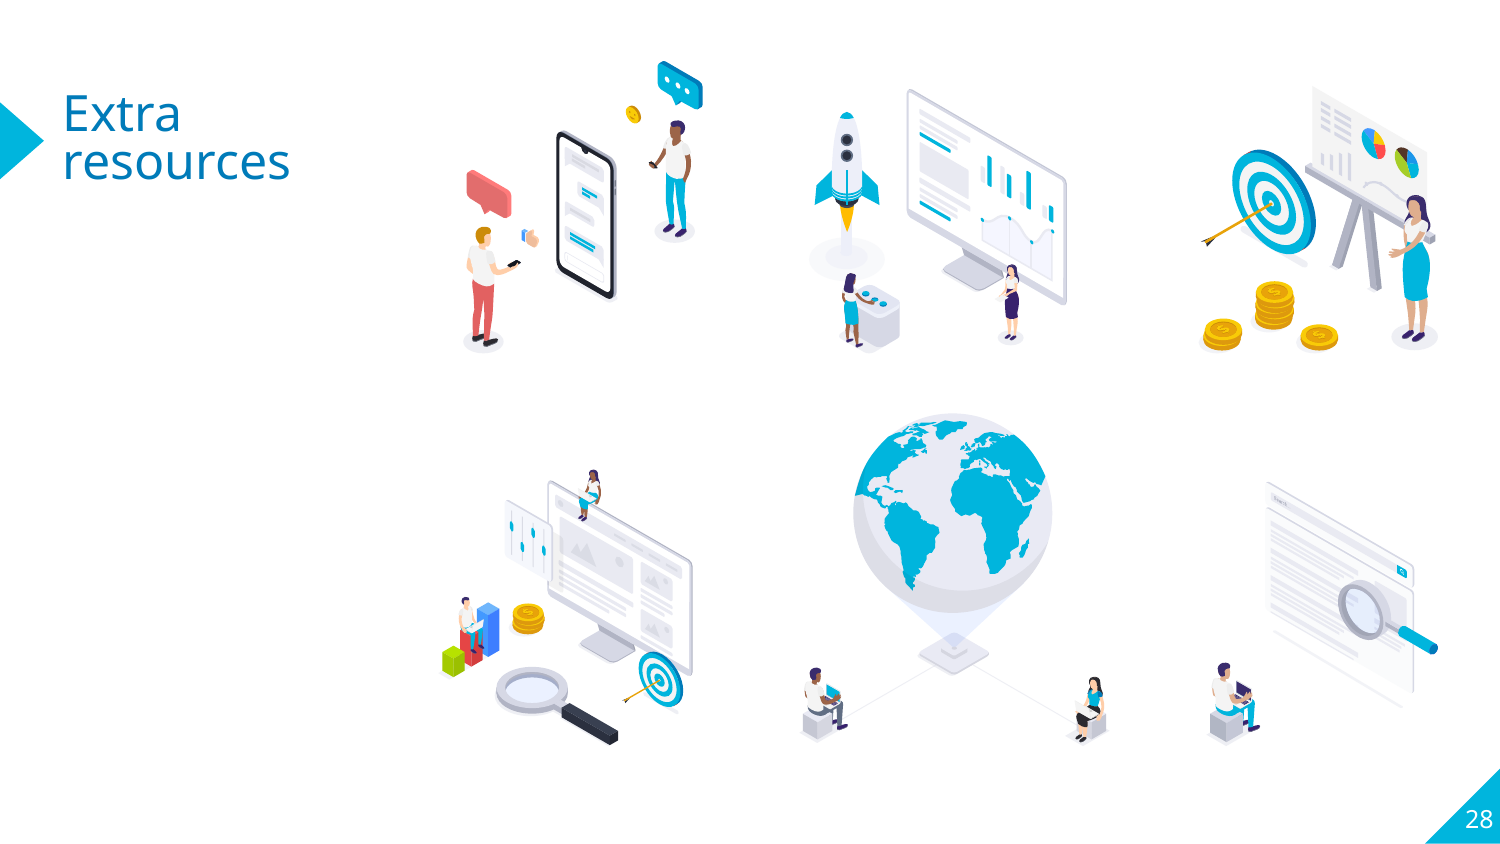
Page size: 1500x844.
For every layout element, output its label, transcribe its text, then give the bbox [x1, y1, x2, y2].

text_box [799, 413, 1110, 747]
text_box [1198, 85, 1439, 354]
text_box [438, 469, 693, 747]
title Extra resources [62, 102, 319, 180]
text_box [1206, 481, 1439, 747]
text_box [463, 60, 703, 354]
slide_number 28 [1418, 760, 1494, 838]
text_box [808, 88, 1068, 354]
